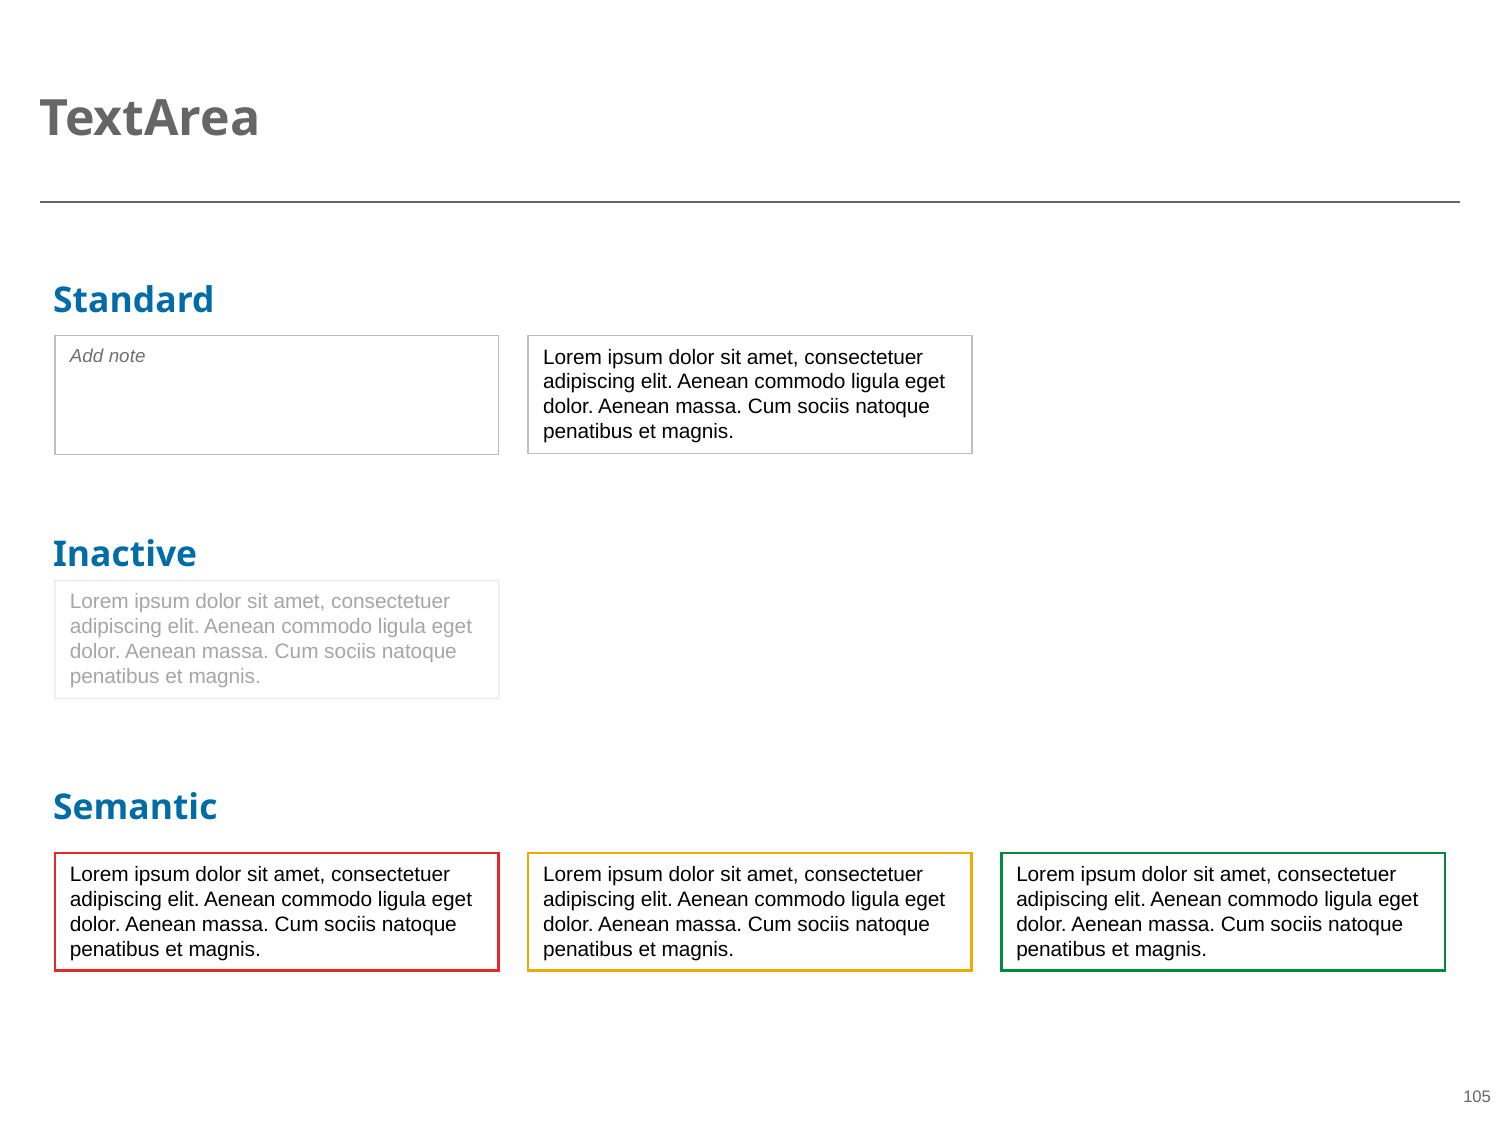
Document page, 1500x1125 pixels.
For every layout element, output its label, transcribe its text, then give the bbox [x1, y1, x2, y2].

text_box Lorem ipsum dolor sit amet, consectetuer adipiscing elit. Aenean commodo ligula eget dolor. Aenean massa. Cum sociis natoque penatibus et magnis. [54, 580, 499, 699]
text_box Add note [54, 335, 499, 455]
text_box Lorem ipsum dolor sit amet, consectetuer adipiscing elit. Aenean commodo ligula eget dolor. Aenean massa. Cum sociis natoque penatibus et magnis. [528, 335, 972, 454]
text_box Lorem ipsum dolor sit amet, consectetuer adipiscing elit. Aenean commodo ligula eget dolor. Aenean massa. Cum sociis natoque penatibus et magnis. [528, 852, 972, 971]
title TextArea [39, 53, 1460, 178]
text_box Lorem ipsum dolor sit amet, consectetuer adipiscing elit. Aenean commodo ligula eget dolor. Aenean massa. Cum sociis natoque penatibus et magnis. [1001, 852, 1445, 971]
text_box Lorem ipsum dolor sit amet, consectetuer adipiscing elit. Aenean commodo ligula eget dolor. Aenean massa. Cum sociis natoque penatibus et magnis. [54, 852, 499, 971]
list Standard Inactive Semantic [53, 277, 1447, 1042]
